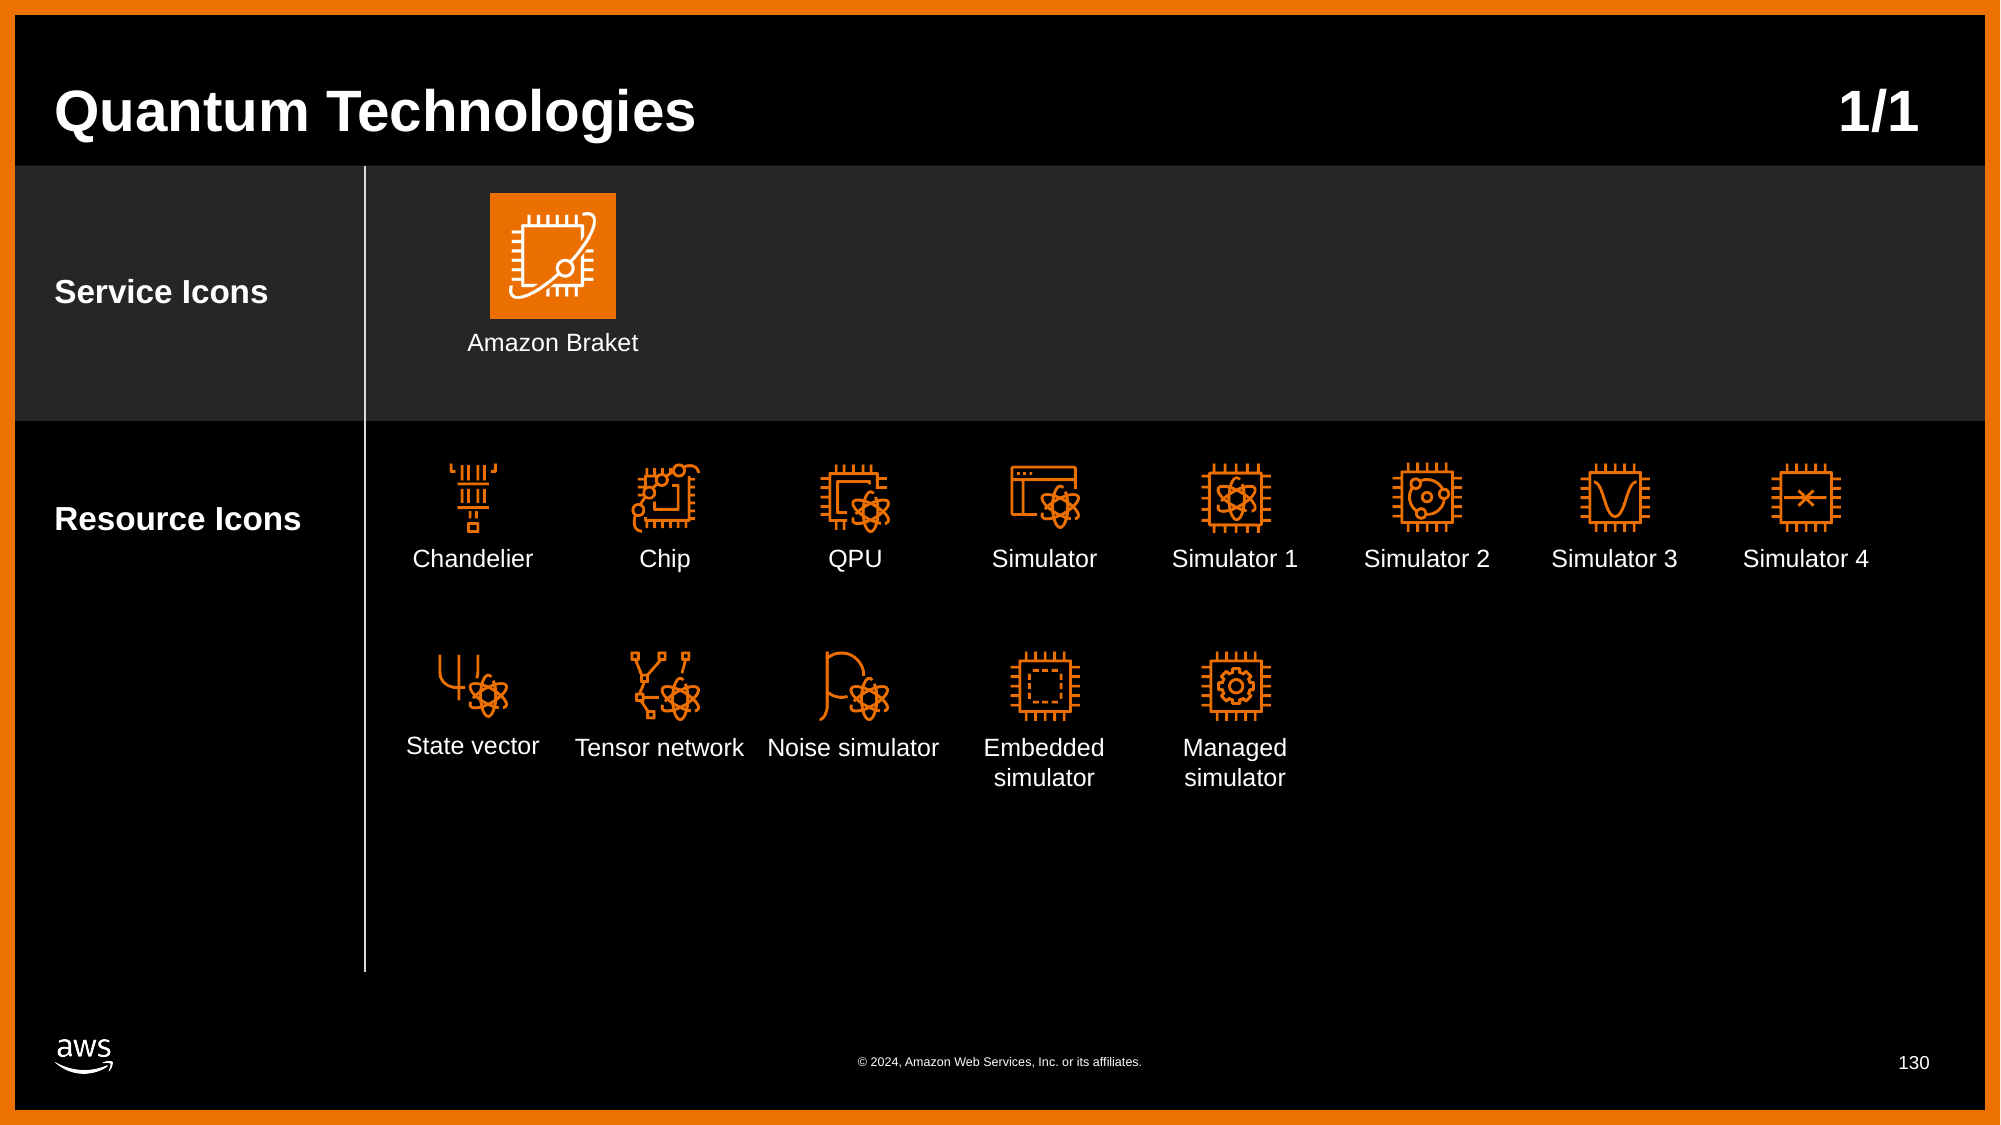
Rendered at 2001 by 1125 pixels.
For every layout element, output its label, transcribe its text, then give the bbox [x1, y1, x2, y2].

text_box Amazon Braket [369, 319, 737, 364]
text_box Simulator 1 [1137, 535, 1329, 580]
text_box Tensor network [555, 723, 749, 769]
text_box State vector [375, 722, 571, 768]
picture [435, 648, 511, 724]
footer © 2024, Amazon Web Services, Inc. or its affiliates. [662, 1031, 1338, 1092]
picture [55, 1039, 113, 1074]
picture [816, 648, 892, 724]
text_box Simulator 4 [1708, 534, 1904, 580]
text_box Managed simulator [1137, 723, 1333, 799]
text_box QPU [757, 535, 946, 580]
picture [627, 648, 703, 724]
text_box Embedded simulator [946, 723, 1137, 799]
text_box Simulator [946, 535, 1137, 580]
text_box Chip [567, 535, 757, 580]
picture [627, 460, 703, 536]
picture [1007, 459, 1083, 535]
text_box Noise simulator [749, 723, 946, 769]
picture [1577, 460, 1653, 536]
picture [817, 461, 893, 537]
text_box Simulator 2 [1329, 535, 1517, 580]
picture [1198, 648, 1274, 724]
picture [1389, 459, 1465, 535]
picture [435, 460, 511, 536]
picture [1007, 648, 1083, 724]
title Quantum Technologies 1/1 [39, 59, 1945, 166]
picture [490, 193, 616, 319]
picture [1768, 460, 1844, 536]
text_box Chandelier [375, 535, 567, 580]
slide_number 130 [1494, 1031, 1945, 1092]
text_box Simulator 3 [1517, 535, 1708, 580]
picture [1198, 460, 1274, 536]
